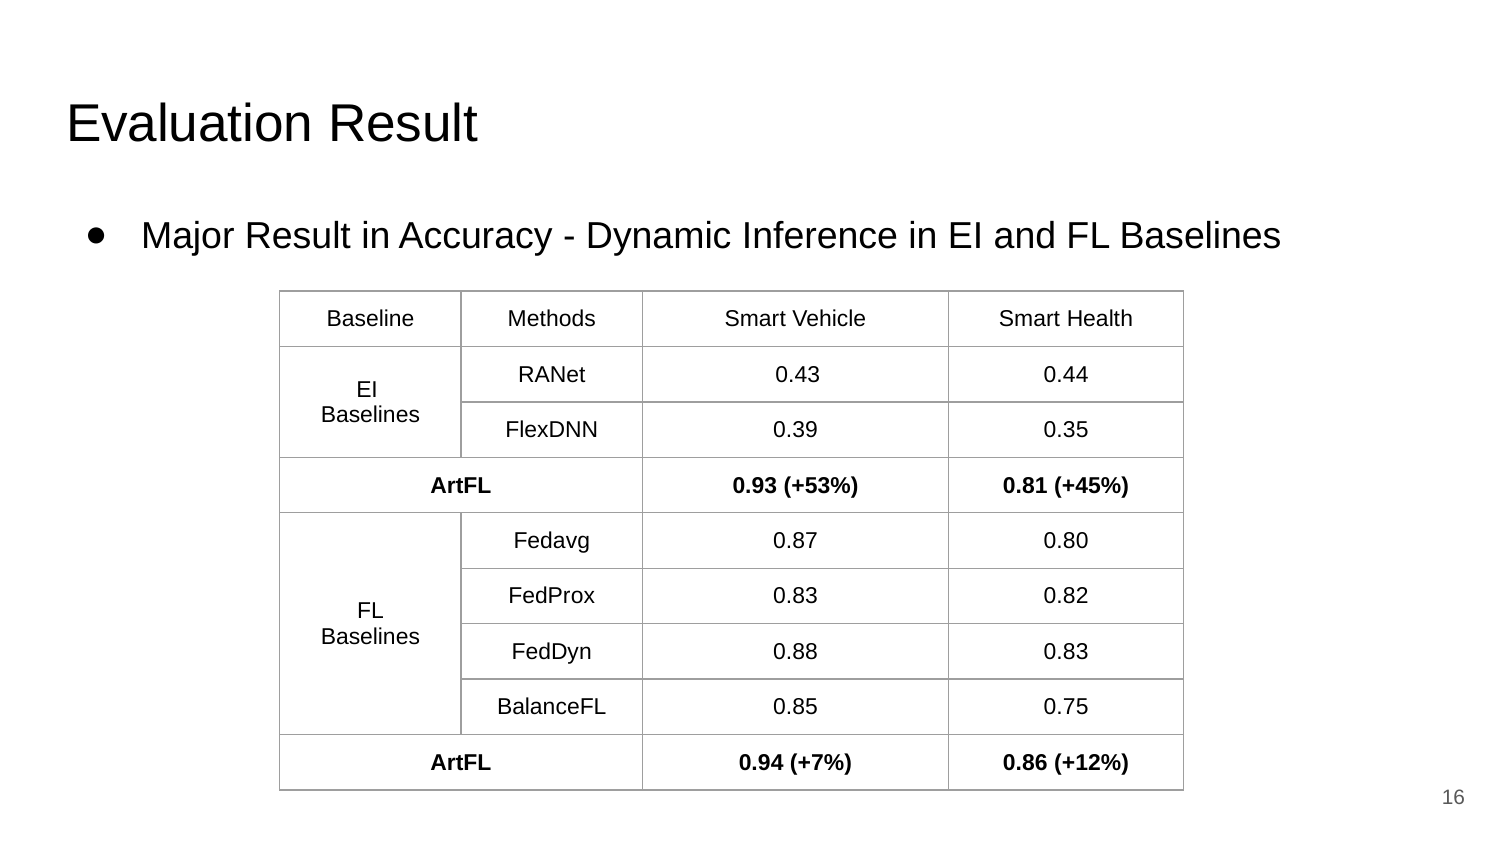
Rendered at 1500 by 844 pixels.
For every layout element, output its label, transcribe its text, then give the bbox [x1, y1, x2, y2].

table_cell Fedavg [462, 513, 642, 568]
table_cell 0.39 [643, 403, 948, 457]
table_cell 0.87 [643, 513, 948, 568]
table_cell 0.94 (+7%) [643, 735, 948, 789]
table_header Methods [462, 292, 642, 346]
table_cell ArtFL [280, 735, 642, 789]
table_cell BalanceFL [462, 680, 642, 734]
table_cell 0.35 [949, 403, 1183, 457]
table_cell 0.85 [643, 680, 948, 734]
slide_number ‹#› [1389, 764, 1480, 830]
table_cell ArtFL [280, 458, 642, 512]
table_header Smart Vehicle [643, 292, 948, 346]
table_cell 0.88 [643, 624, 948, 678]
table_cell FL Baselines [280, 513, 460, 734]
table_header Baseline [280, 292, 460, 346]
table_cell 0.86 (+12%) [949, 735, 1183, 789]
table_cell FedDyn [462, 624, 642, 678]
table_cell 0.43 [643, 347, 948, 401]
table_cell FlexDNN [462, 403, 642, 457]
table_cell 0.83 [949, 624, 1183, 678]
table_cell 0.93 (+53%) [643, 458, 948, 512]
table_cell 0.80 [949, 513, 1183, 568]
table_cell RANet [462, 347, 642, 401]
table_cell 0.81 (+45%) [949, 458, 1183, 512]
title Evaluation Result [51, 72, 1449, 167]
table_cell 0.75 [949, 680, 1183, 734]
table_cell FedProx [462, 569, 642, 623]
table_cell 0.44 [949, 347, 1183, 401]
table_cell 0.82 [949, 569, 1183, 623]
list Major Result in Accuracy - Dynamic Inference in EI and FL Baselines [51, 189, 1321, 283]
table_cell 0.83 [643, 569, 948, 623]
table_header Smart Health [949, 292, 1183, 346]
table_cell EI Baselines [280, 347, 460, 457]
